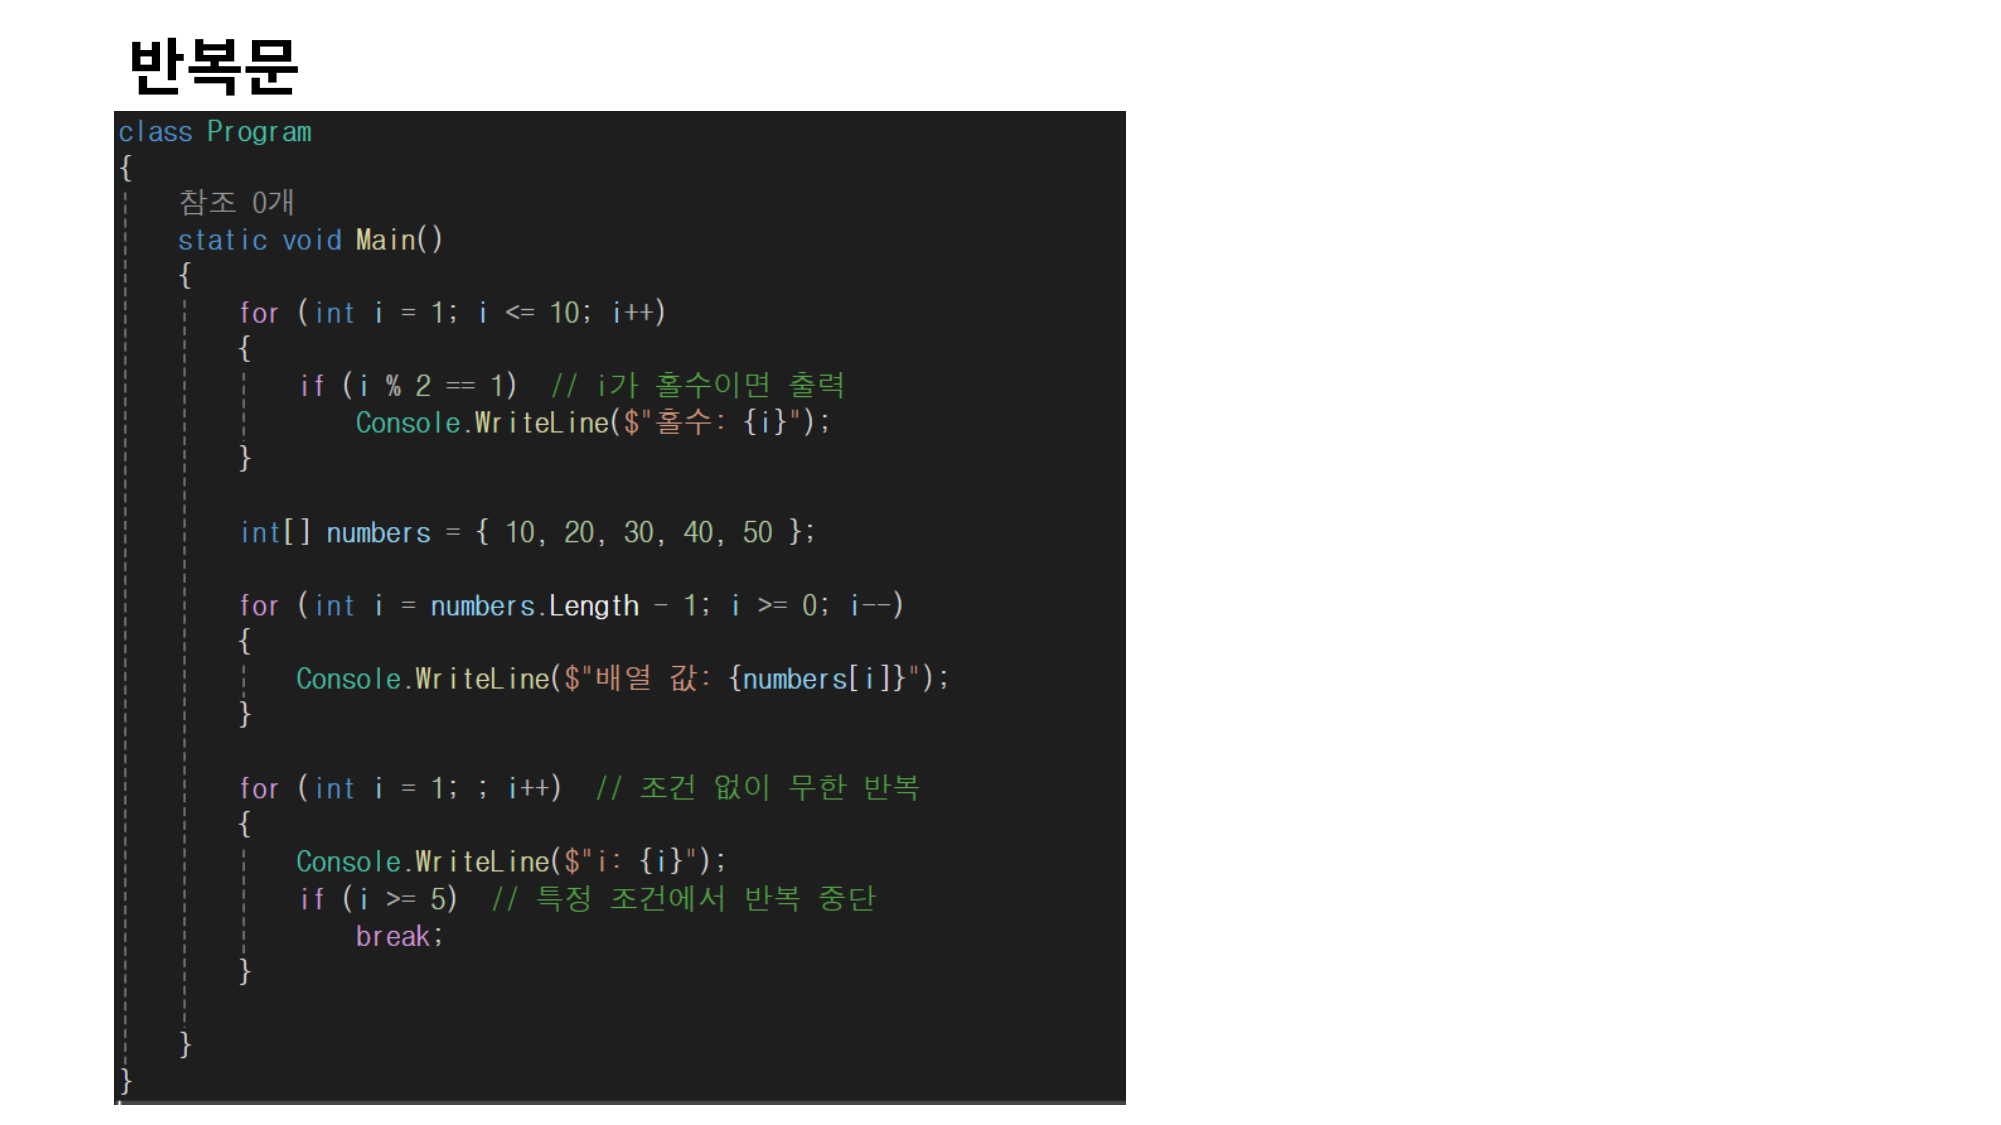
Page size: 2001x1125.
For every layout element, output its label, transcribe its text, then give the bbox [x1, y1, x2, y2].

picture [113, 110, 1127, 1105]
text_box 반복문 [114, 20, 786, 110]
